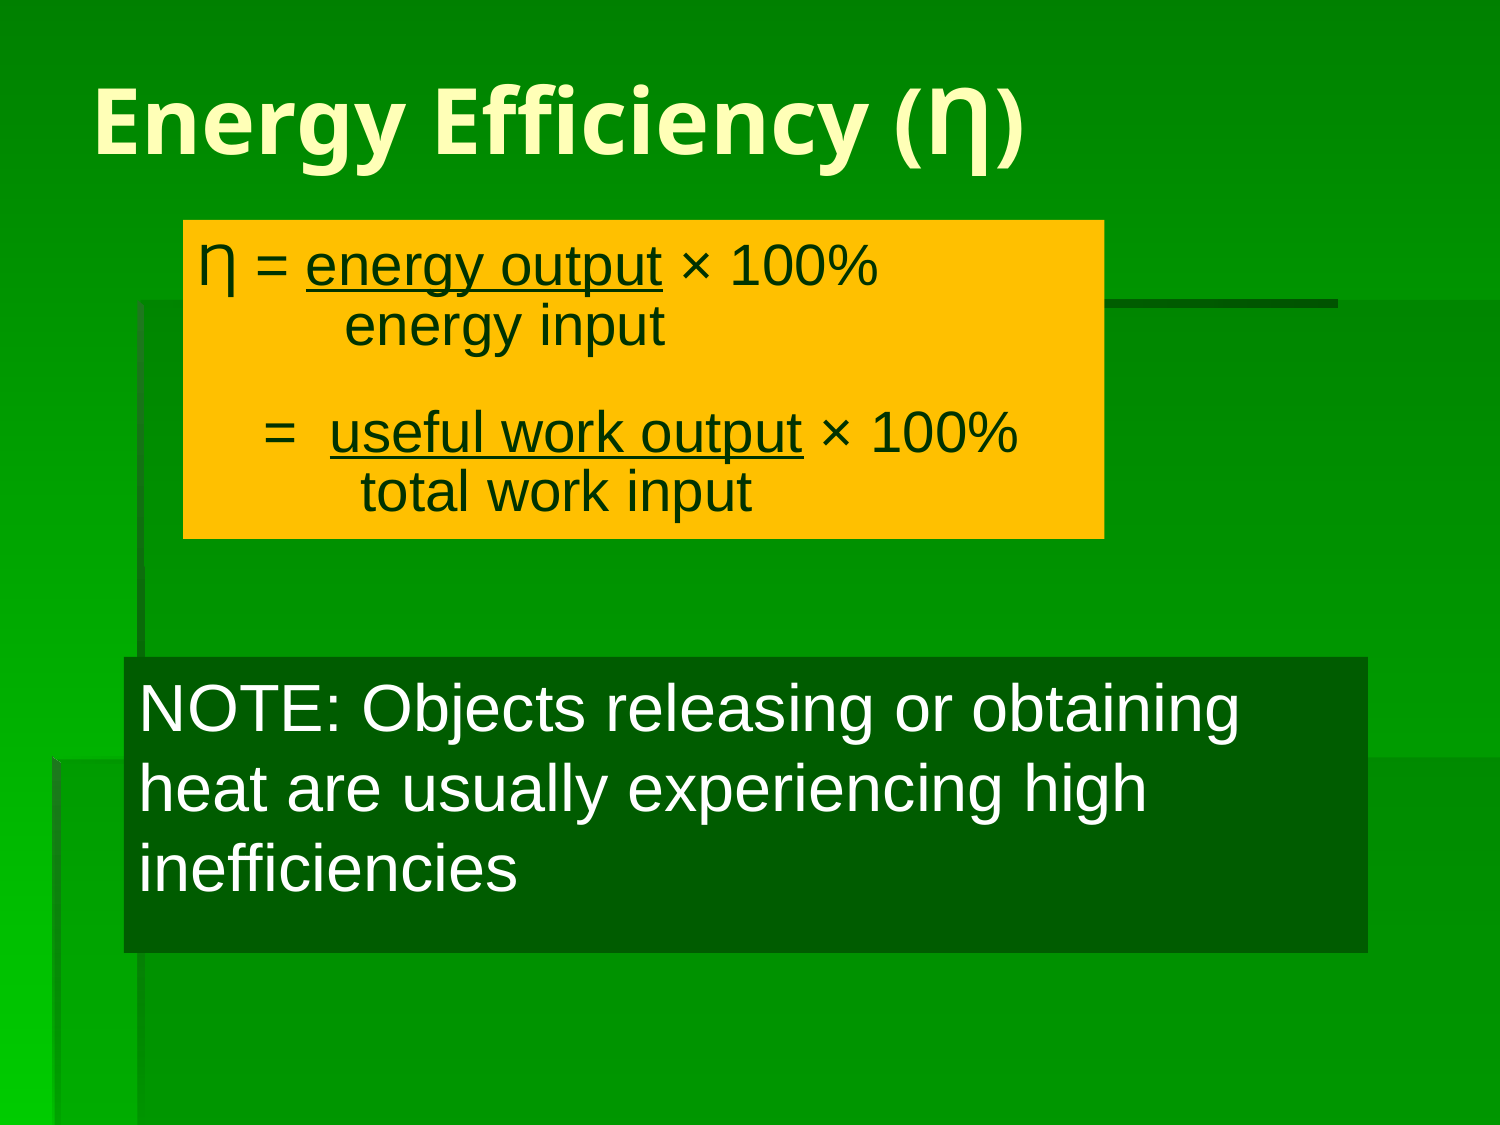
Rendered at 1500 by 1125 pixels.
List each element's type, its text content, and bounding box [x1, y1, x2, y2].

text_box NOTE: Objects releasing or obtaining heat are usually experiencing high inefficiencies [123, 656, 1368, 953]
title Energy Efficiency (Ƞ) [74, 0, 1451, 236]
list Ƞ = energy output × 100% energy input = useful work output × 100% total work input [182, 219, 1105, 540]
